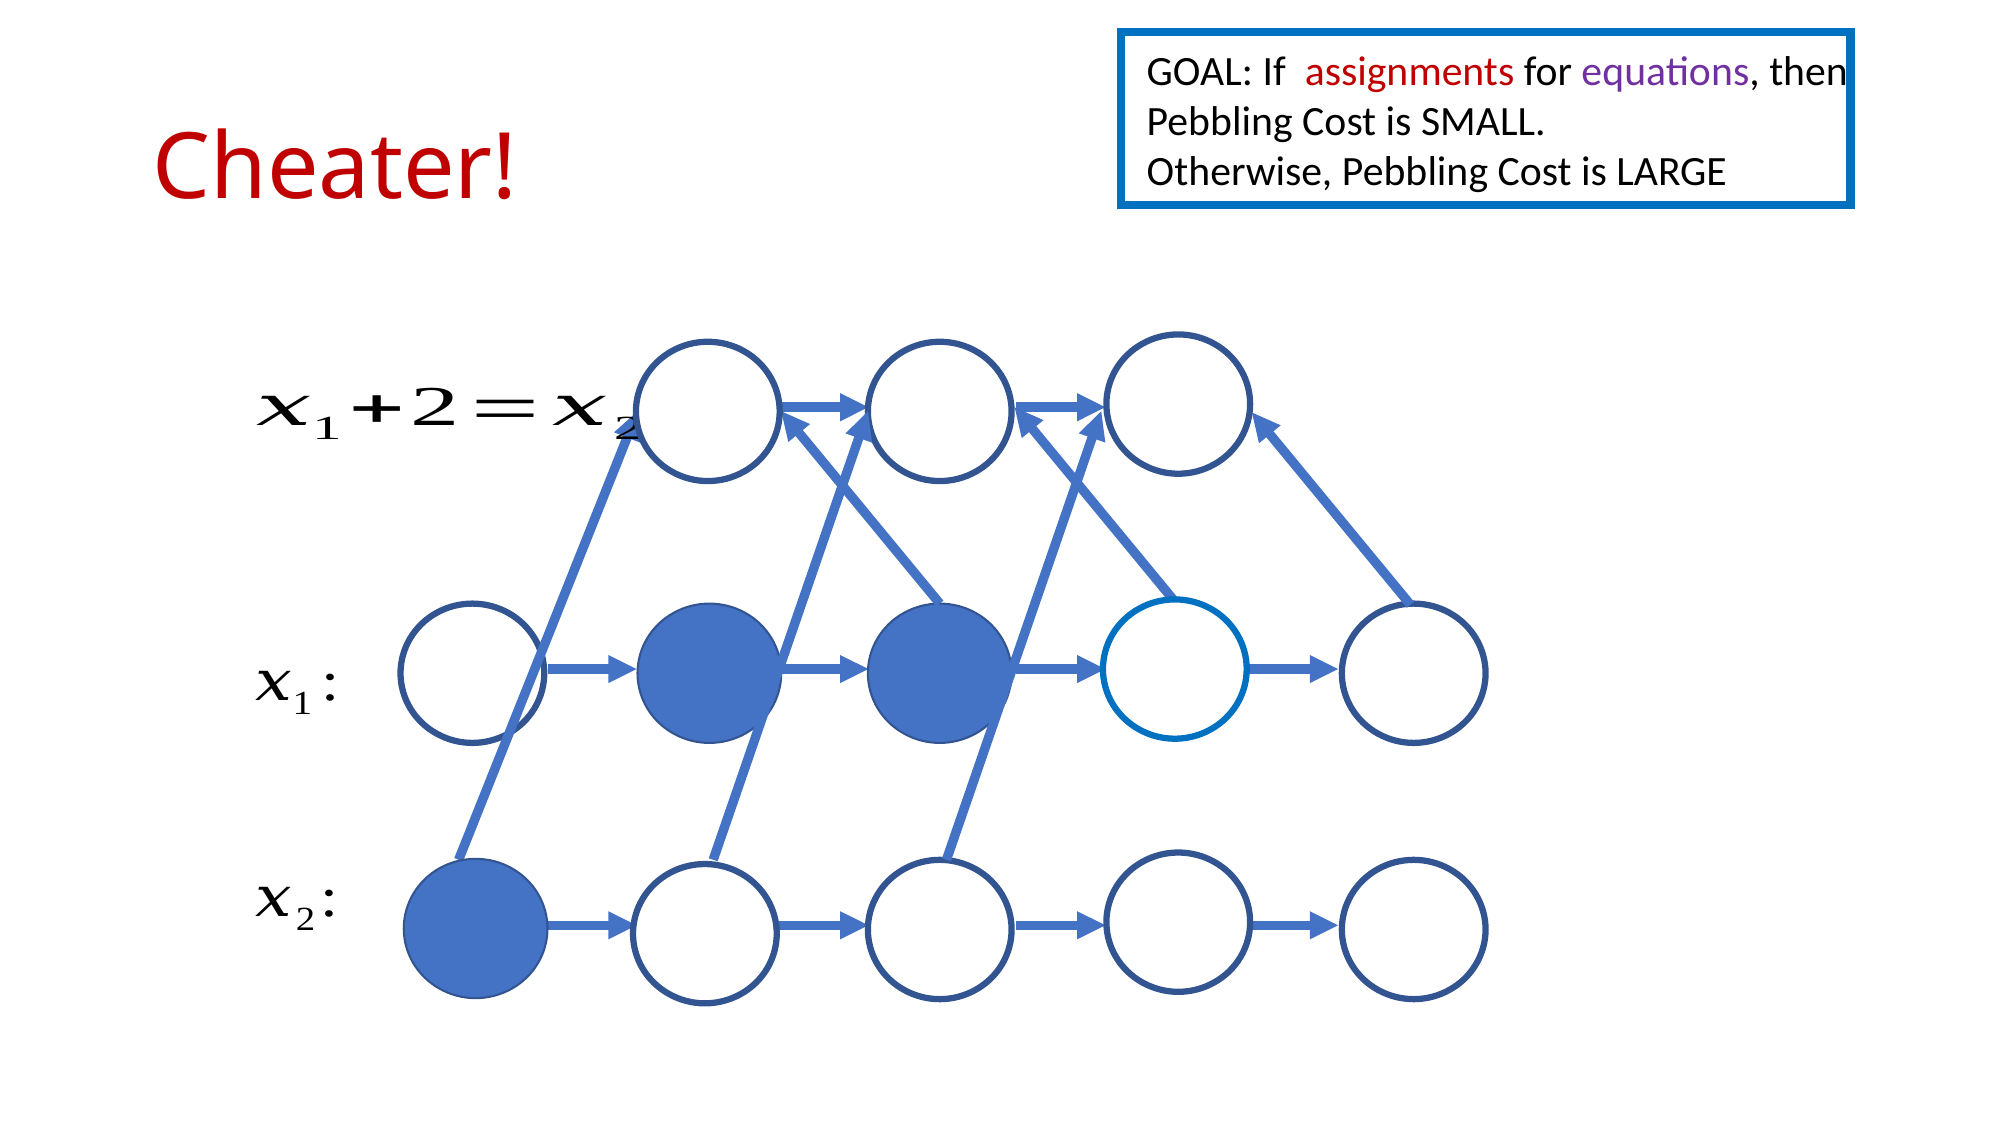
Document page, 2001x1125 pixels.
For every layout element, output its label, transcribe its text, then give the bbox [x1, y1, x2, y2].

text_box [781, 411, 940, 604]
text_box [631, 863, 778, 1005]
title Cheater! [137, 59, 1863, 278]
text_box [1251, 412, 1411, 605]
text_box [1340, 858, 1487, 1001]
text_box [638, 602, 713, 744]
text_box [402, 859, 549, 1000]
text_box [1120, 31, 1851, 206]
text_box [1105, 333, 1252, 475]
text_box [458, 411, 638, 860]
text_box [634, 340, 781, 483]
text_box [866, 340, 1013, 483]
text_box [1340, 602, 1487, 744]
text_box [946, 411, 1102, 860]
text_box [1014, 407, 1174, 600]
text_box [399, 603, 458, 743]
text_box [713, 411, 868, 860]
text_box [866, 858, 1013, 1001]
text_box [1102, 598, 1248, 740]
text_box [868, 602, 946, 744]
text_box [1105, 851, 1252, 993]
